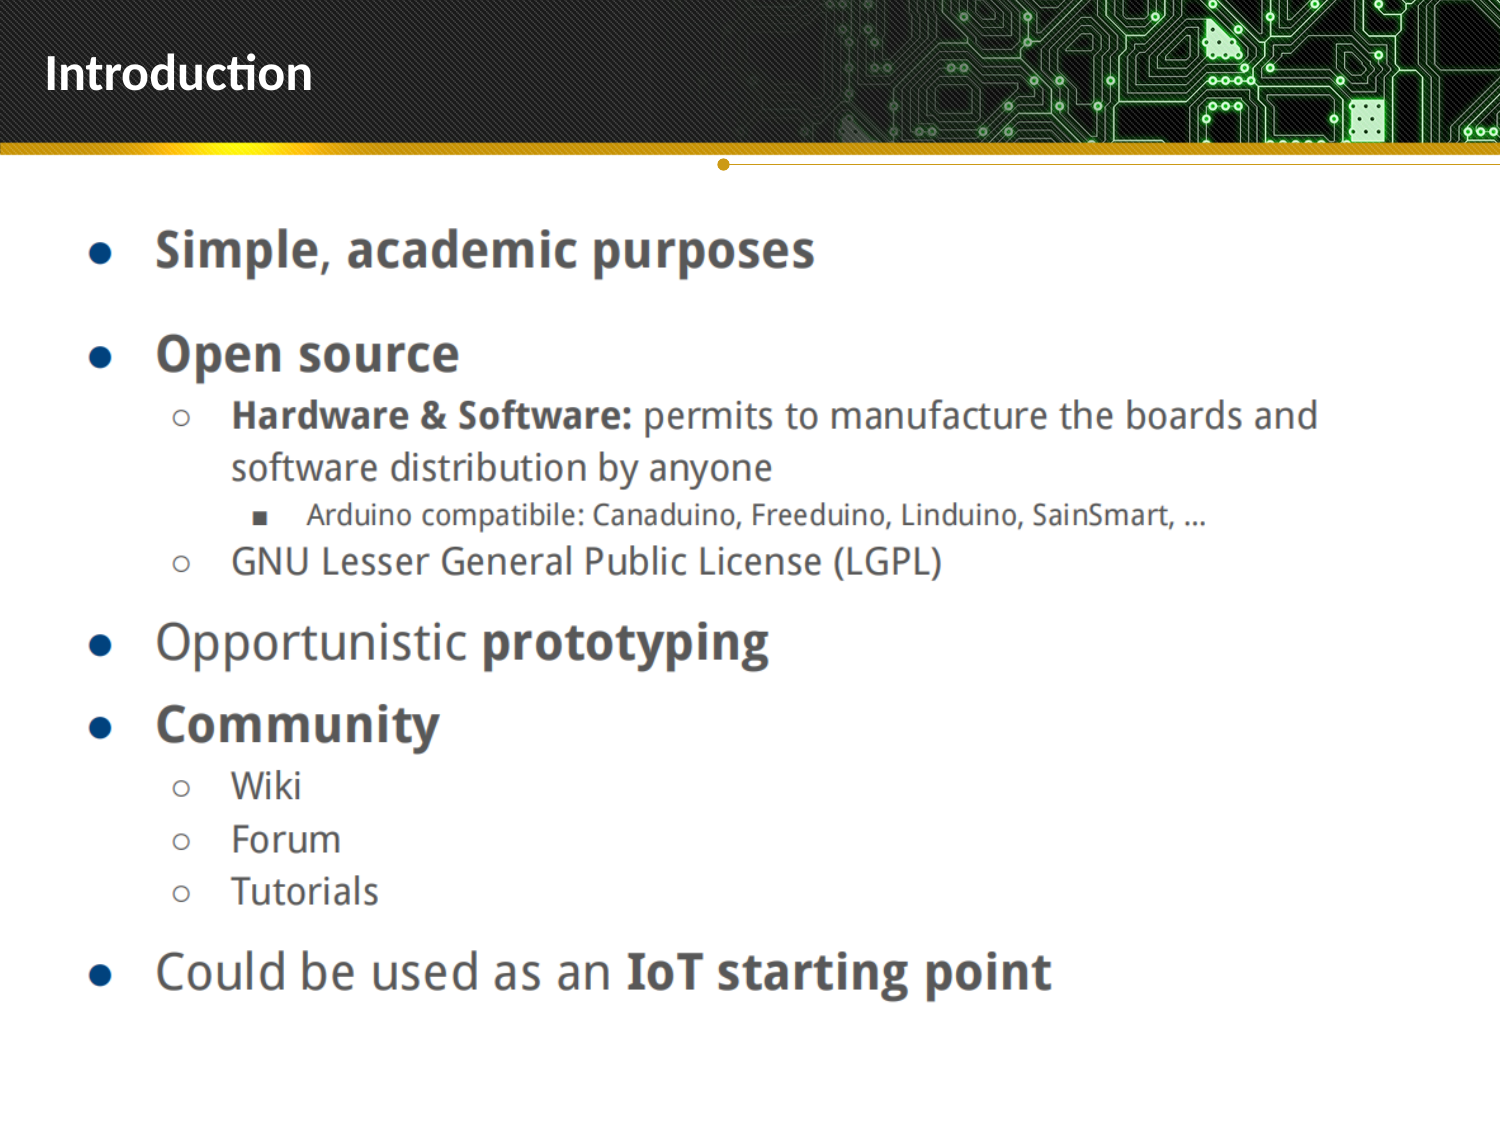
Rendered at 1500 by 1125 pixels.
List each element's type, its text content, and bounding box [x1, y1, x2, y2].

picture [0, 0, 1500, 1125]
title Introduction [29, 4, 1287, 135]
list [29, 207, 1484, 1010]
